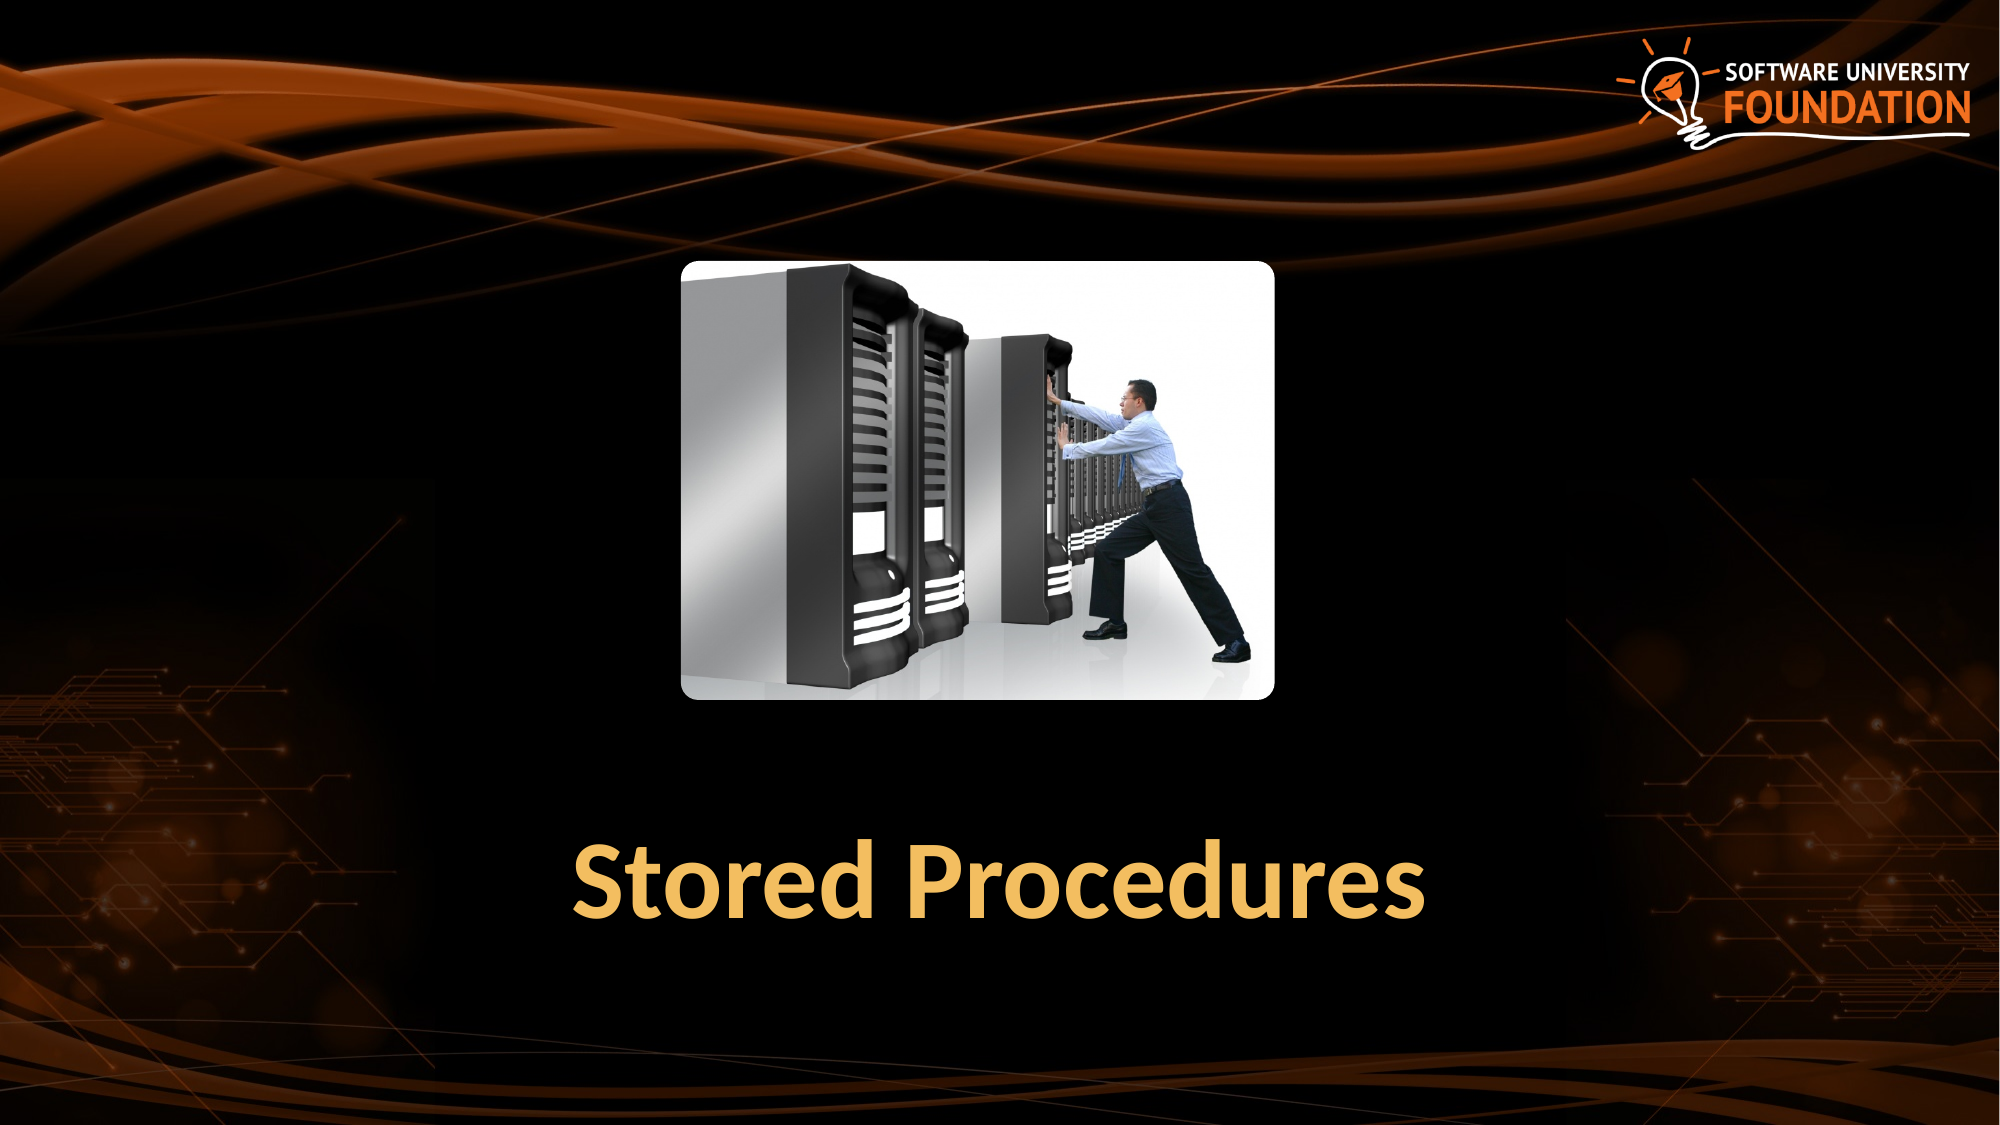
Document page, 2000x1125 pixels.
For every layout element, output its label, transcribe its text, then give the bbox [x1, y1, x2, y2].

picture [0, 0, 2000, 1125]
title Stored Procedures [149, 812, 1850, 948]
